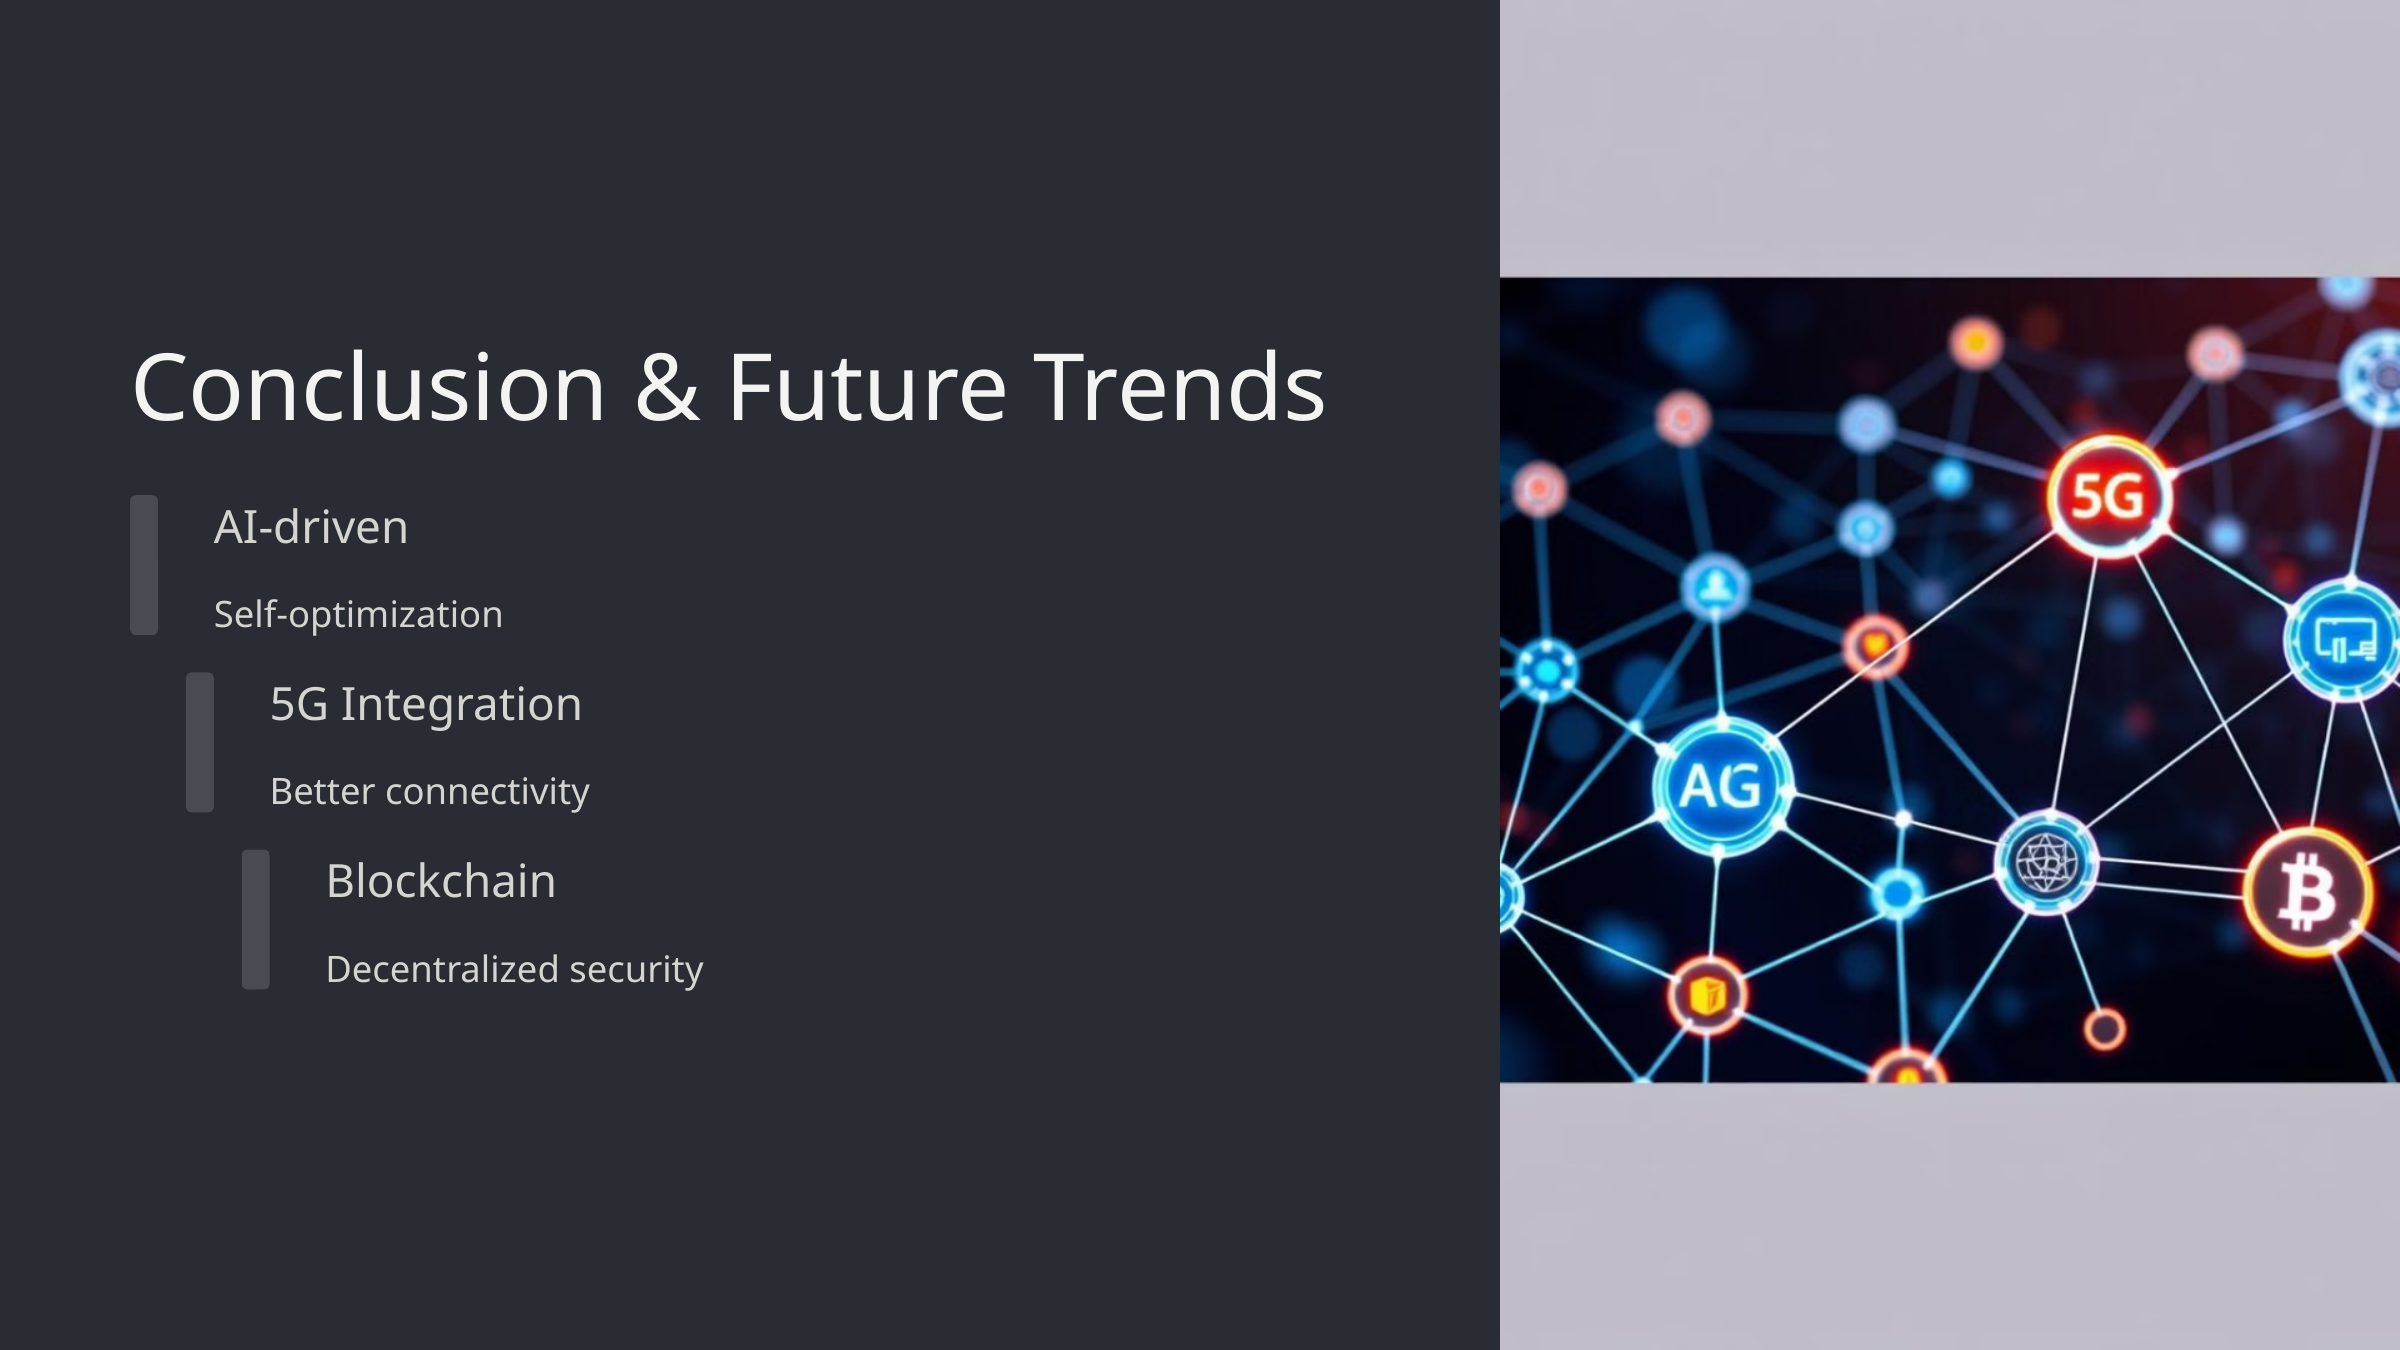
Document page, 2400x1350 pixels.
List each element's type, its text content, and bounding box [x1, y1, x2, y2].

text_box [185, 672, 214, 813]
text_box Self-optimization [213, 575, 1370, 636]
picture [1499, 0, 2400, 1350]
text_box Conclusion & Future Trends [130, 323, 1302, 440]
text_box Blockchain [325, 849, 791, 908]
text_box AI-driven [213, 495, 679, 554]
text_box Better connectivity [269, 752, 1370, 813]
text_box [130, 495, 159, 636]
text_box 5G Integration [269, 672, 735, 731]
text_box [241, 849, 270, 990]
text_box Decentralized security [325, 930, 1370, 990]
